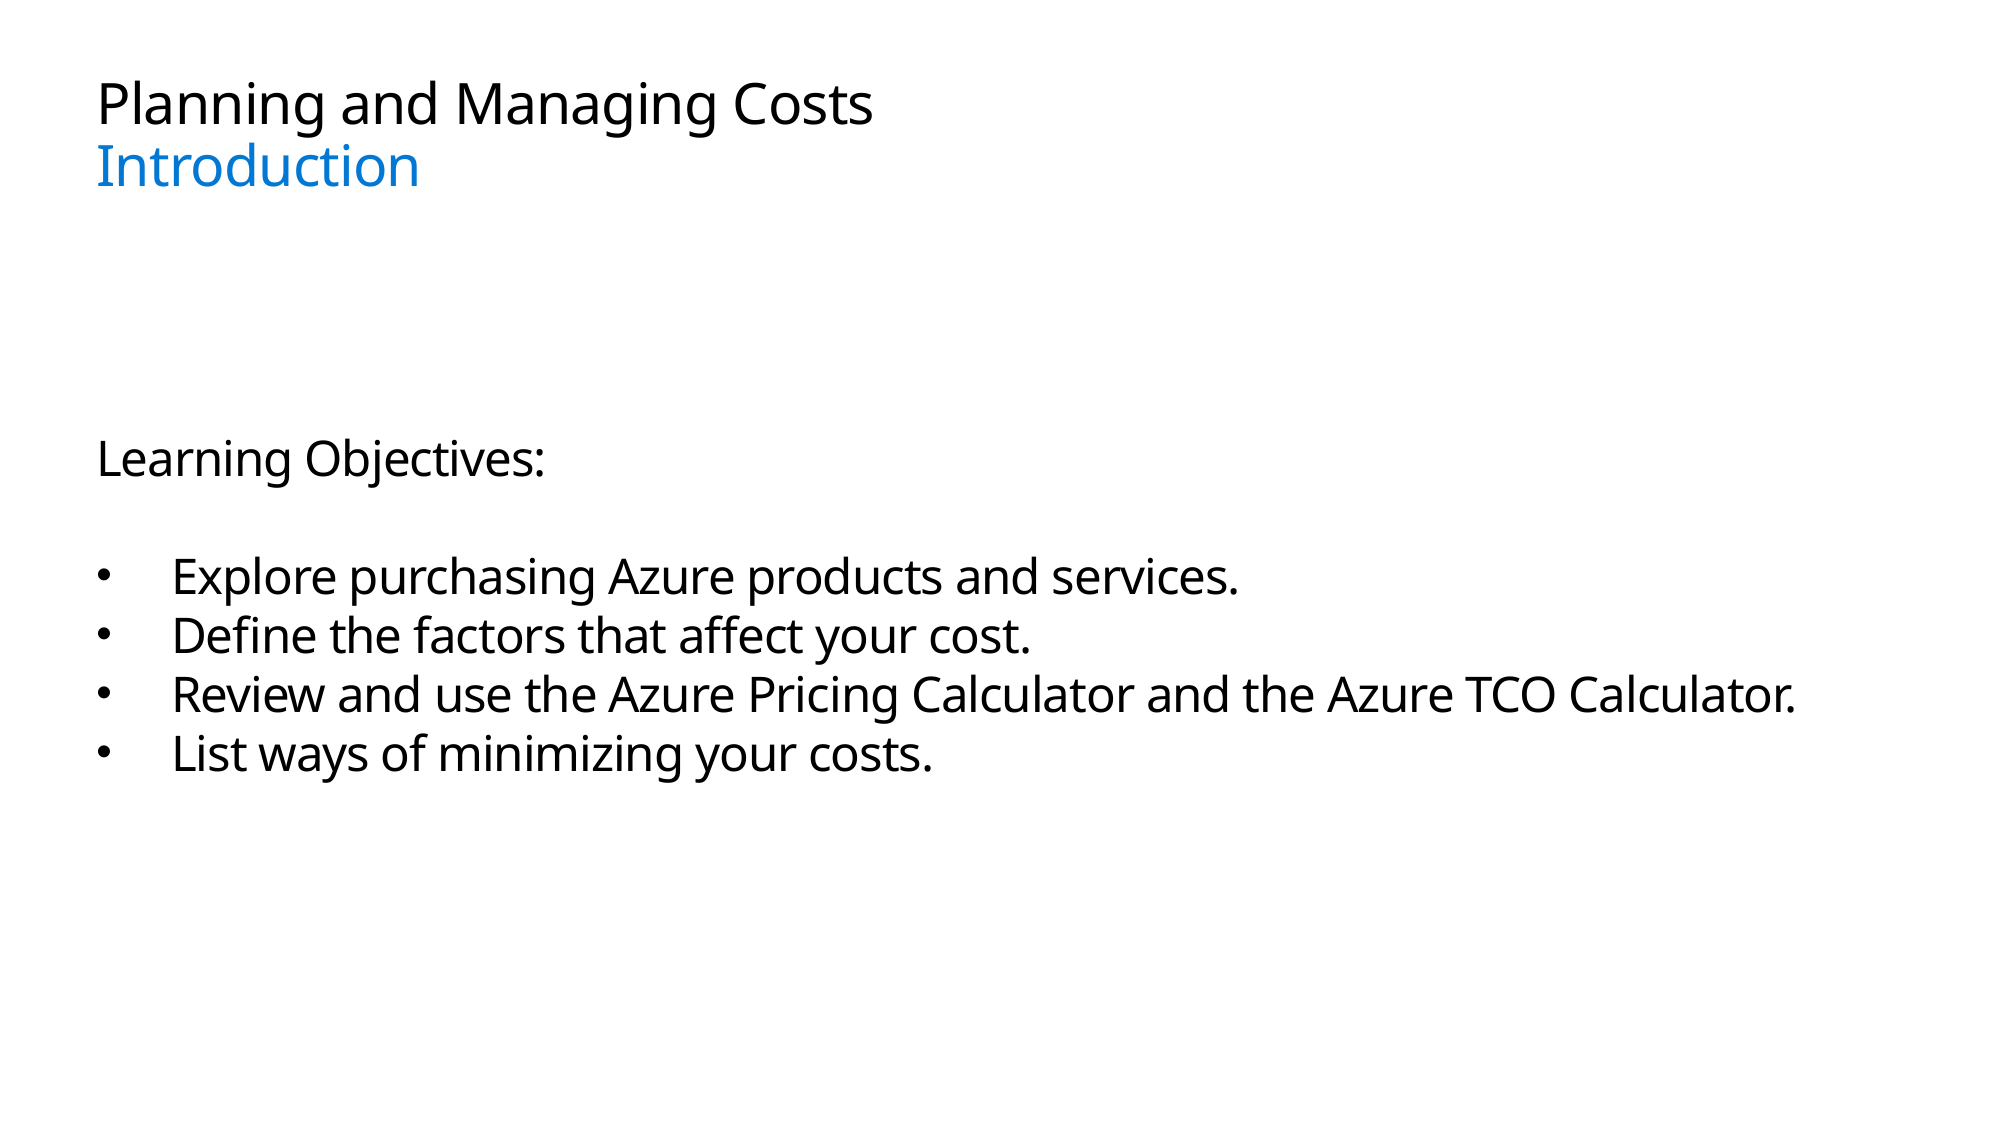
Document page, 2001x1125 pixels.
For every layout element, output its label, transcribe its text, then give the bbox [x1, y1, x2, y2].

list Learning Objectives: Explore purchasing Azure products and services. Define the factors that affect your cost. Review and use the Azure Pricing Calculator and the Azure TCO Calculator. List ways of minimizing your costs. [96, 427, 1904, 815]
title Planning and Managing Costs Introduction [96, 75, 1904, 257]
